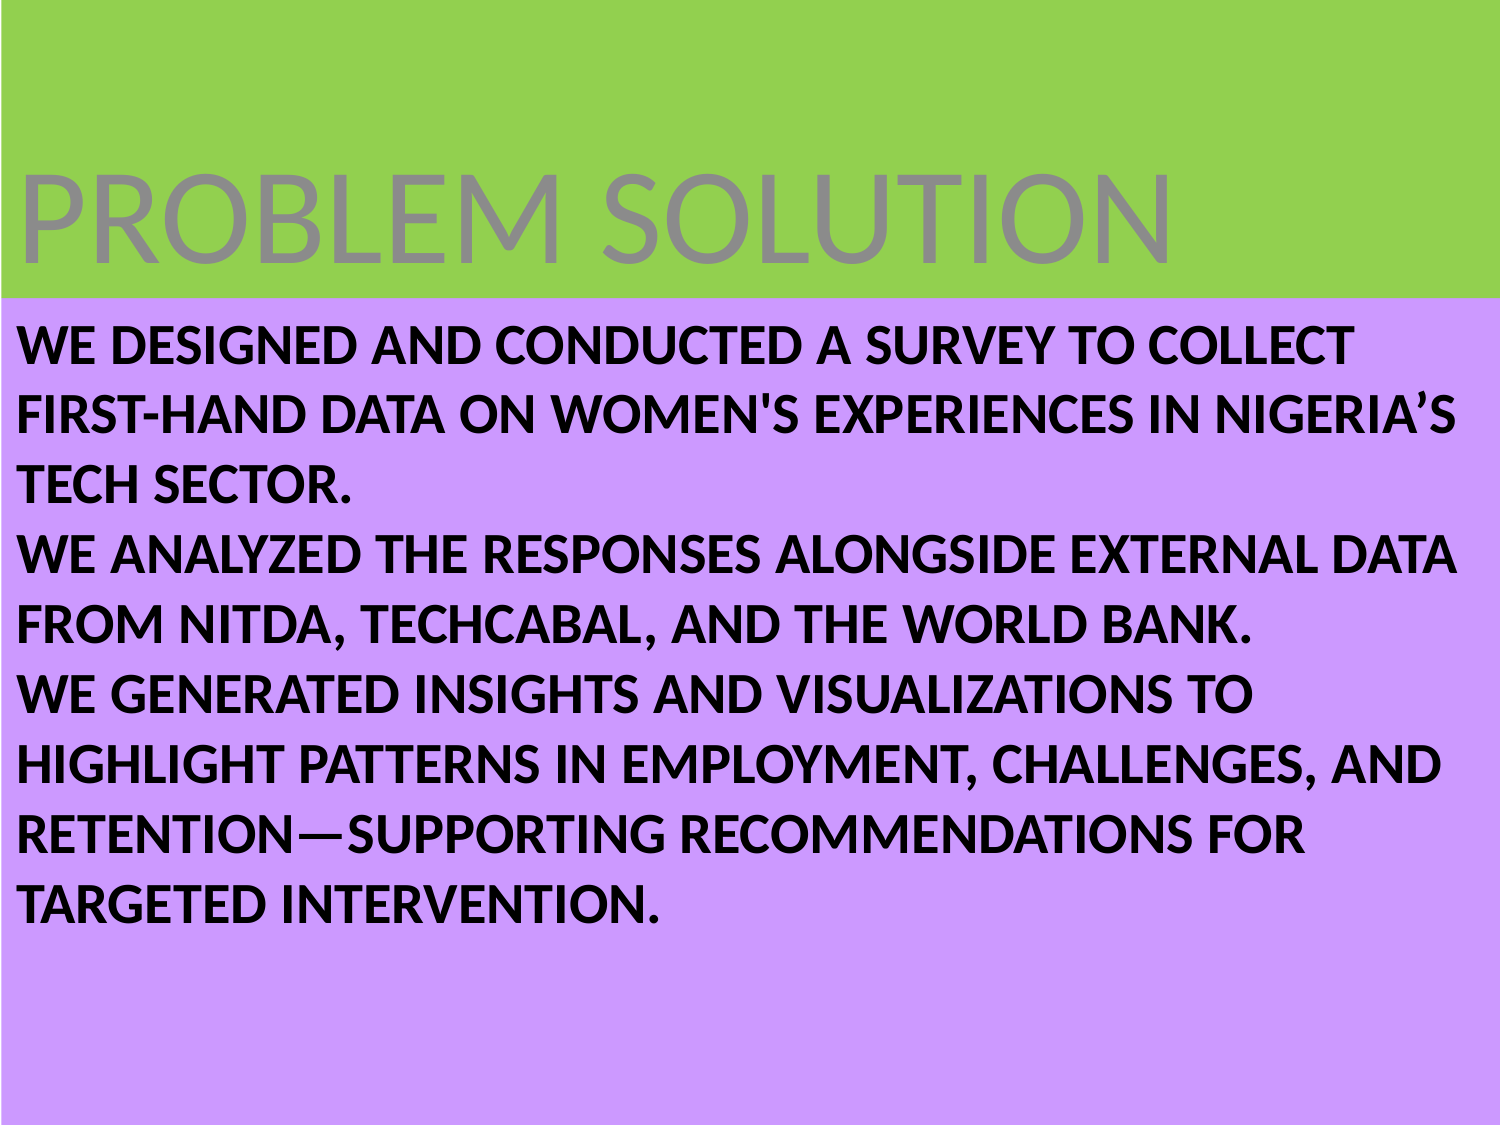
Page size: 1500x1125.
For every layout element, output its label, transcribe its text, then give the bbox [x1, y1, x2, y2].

title We Designed and conducted a survey to collect first-hand data on women's experiences in Nigeria’s tech sector. We analyzed the responses alongside external data from NITDA, TechCabal, and the World Bank. We generated insights and visualizations to highlight patterns in employment, challenges, and retention—supporting recommendations for targeted intervention. [1, 299, 1500, 1125]
list PROBLEM SOLUTION [1, 0, 1500, 299]
